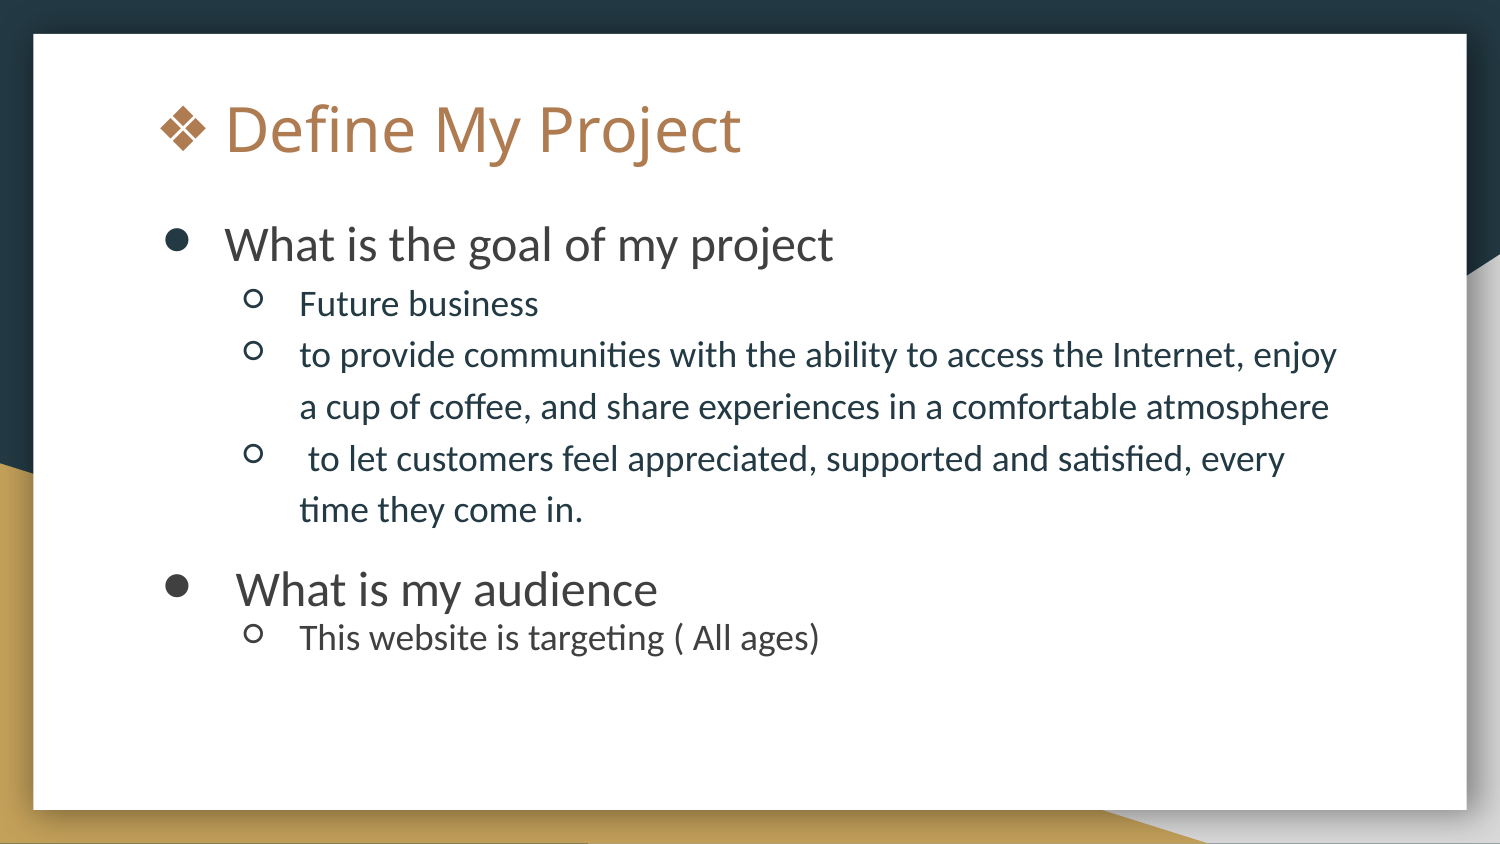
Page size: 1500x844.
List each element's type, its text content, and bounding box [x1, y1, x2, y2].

list What is the goal of my project Future business to provide communities with the ability to access the Internet, enjoy a cup of coffee, and share experiences in a comfortable atmosphere to let customers feel appreciated, supported and satisfied, every time they come in. What is my audience This website is targeting ( All ages) [134, 202, 1366, 605]
title Define My Project [134, 75, 1366, 202]
